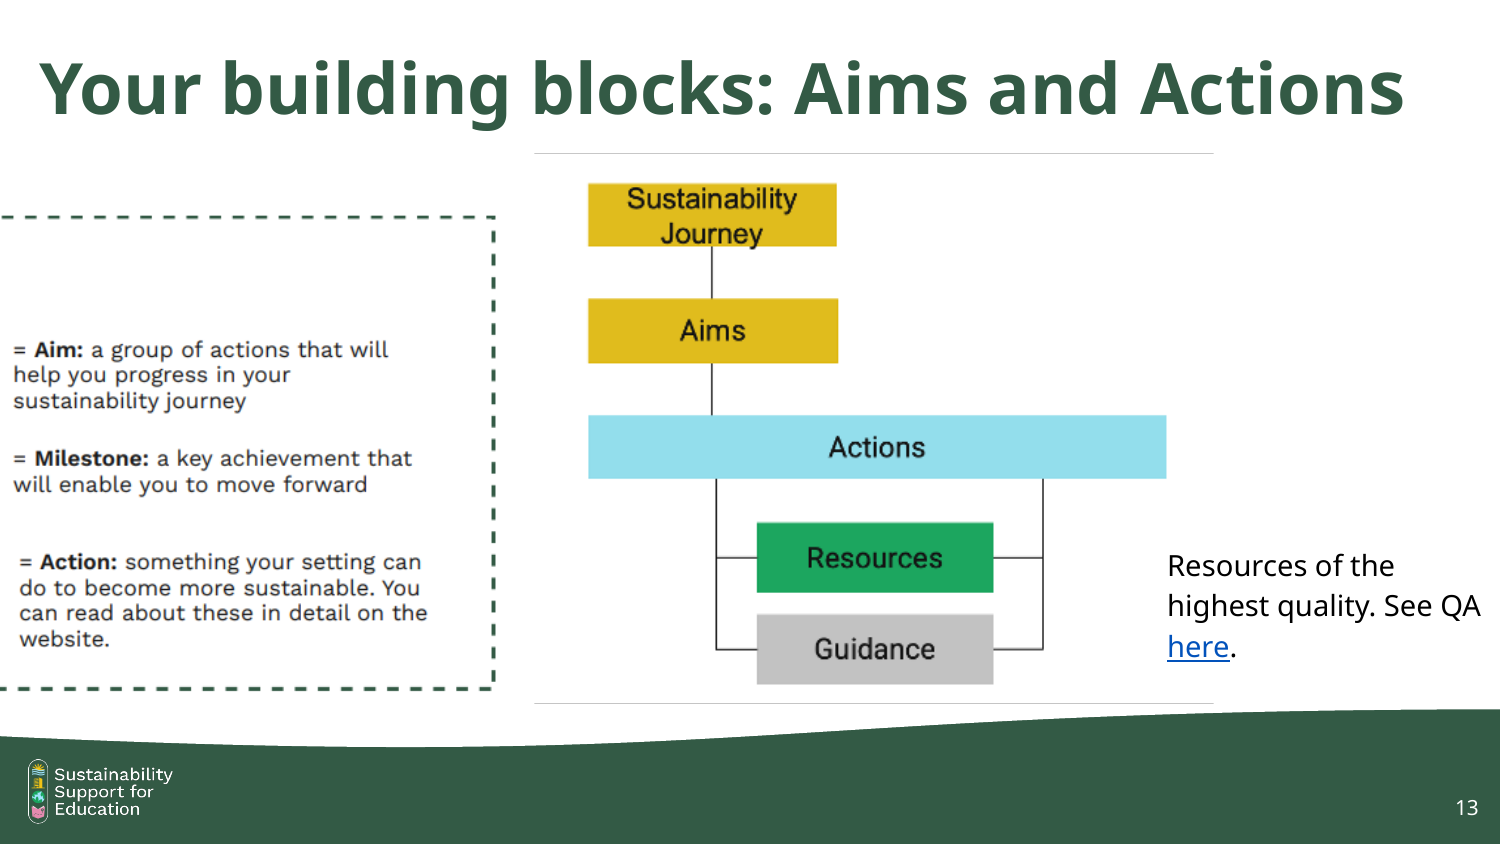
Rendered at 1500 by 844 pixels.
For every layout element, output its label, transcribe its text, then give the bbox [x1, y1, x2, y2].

picture [534, 115, 1214, 844]
picture [28, 759, 182, 824]
title Your building blocks: Aims and Actions [39, 24, 1442, 166]
text_box Resources of the highest quality. See QA here. [1219, 527, 1500, 651]
picture [0, 208, 510, 699]
